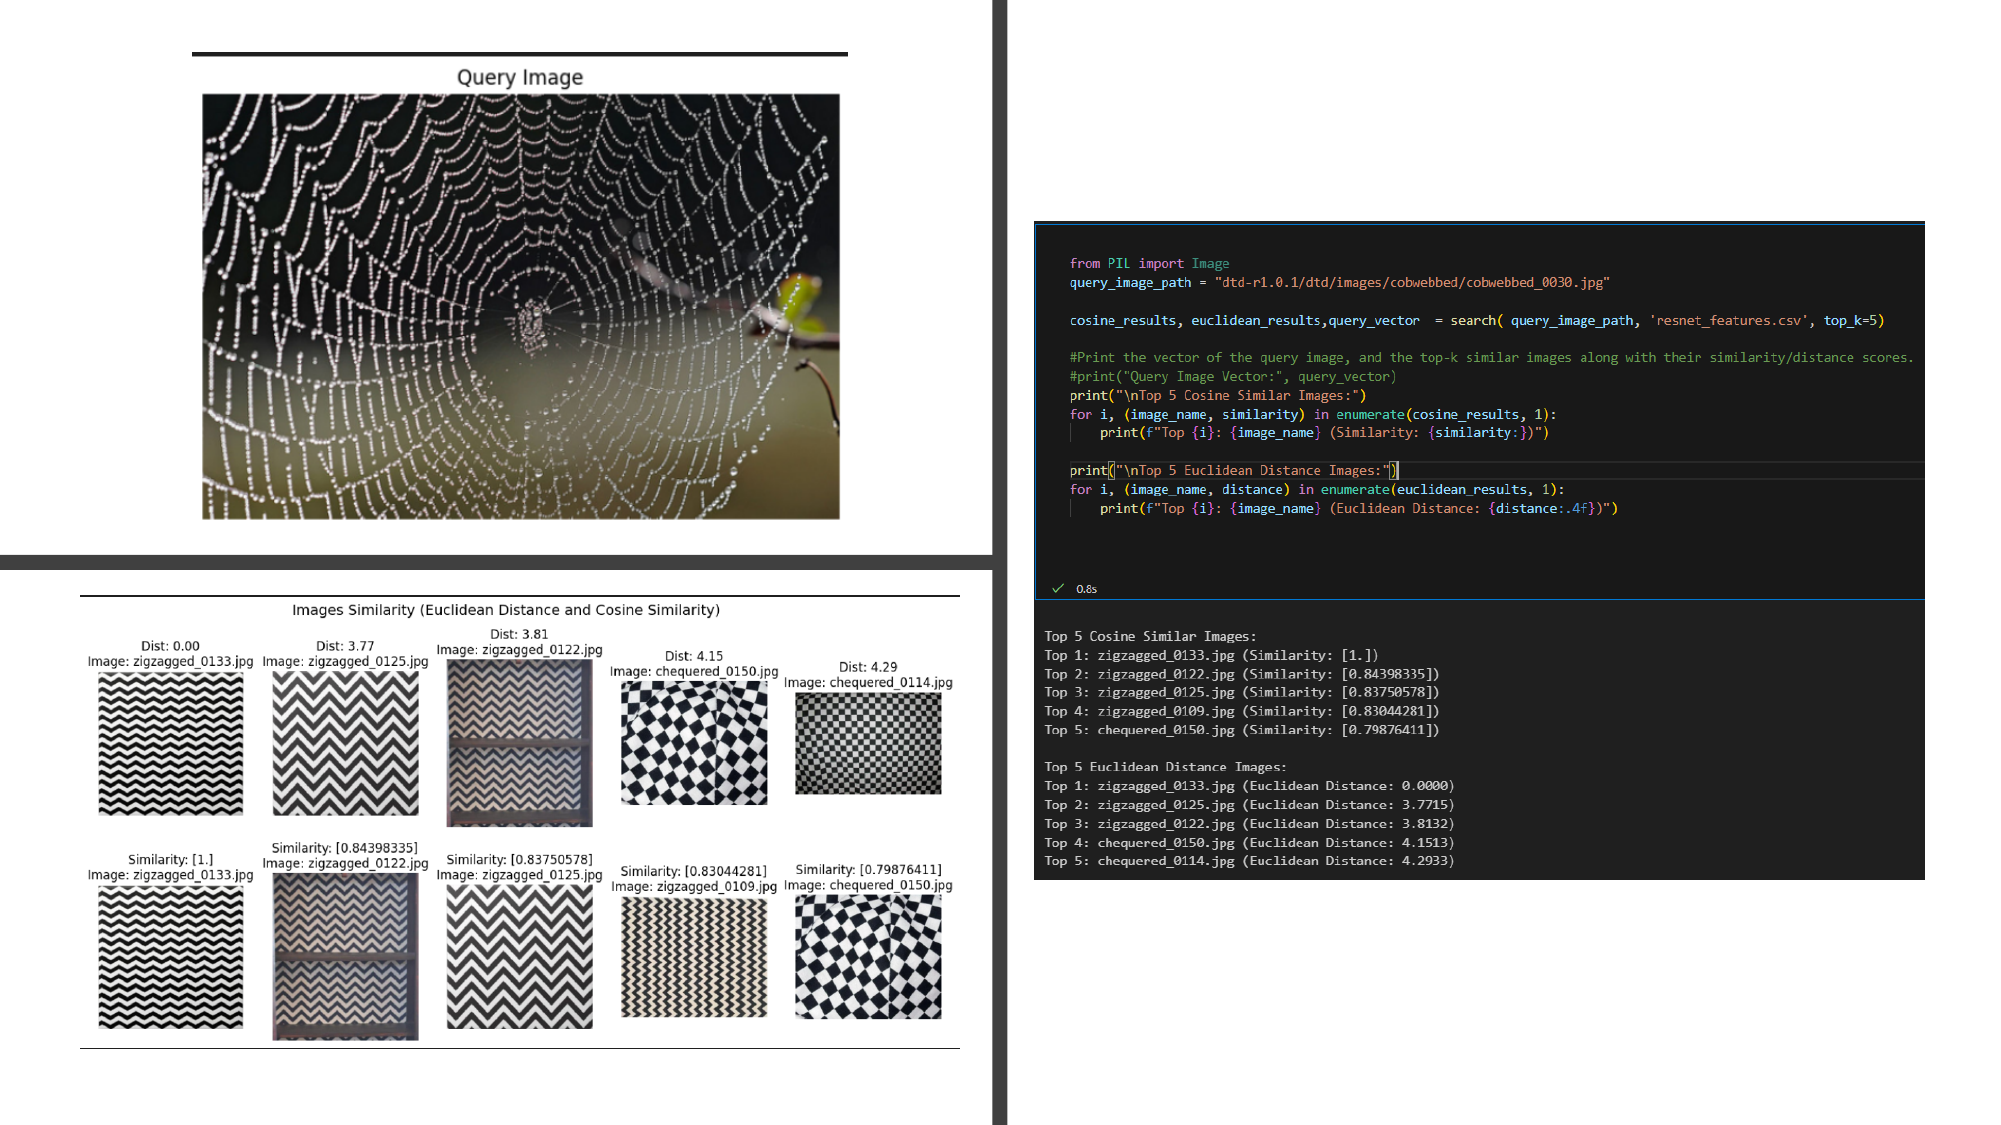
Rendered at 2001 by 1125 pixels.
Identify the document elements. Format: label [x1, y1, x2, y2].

text_box [0, 554, 1006, 571]
picture [1034, 221, 1925, 881]
picture [192, 52, 848, 530]
picture [80, 595, 960, 1049]
text_box [991, 0, 1008, 1125]
